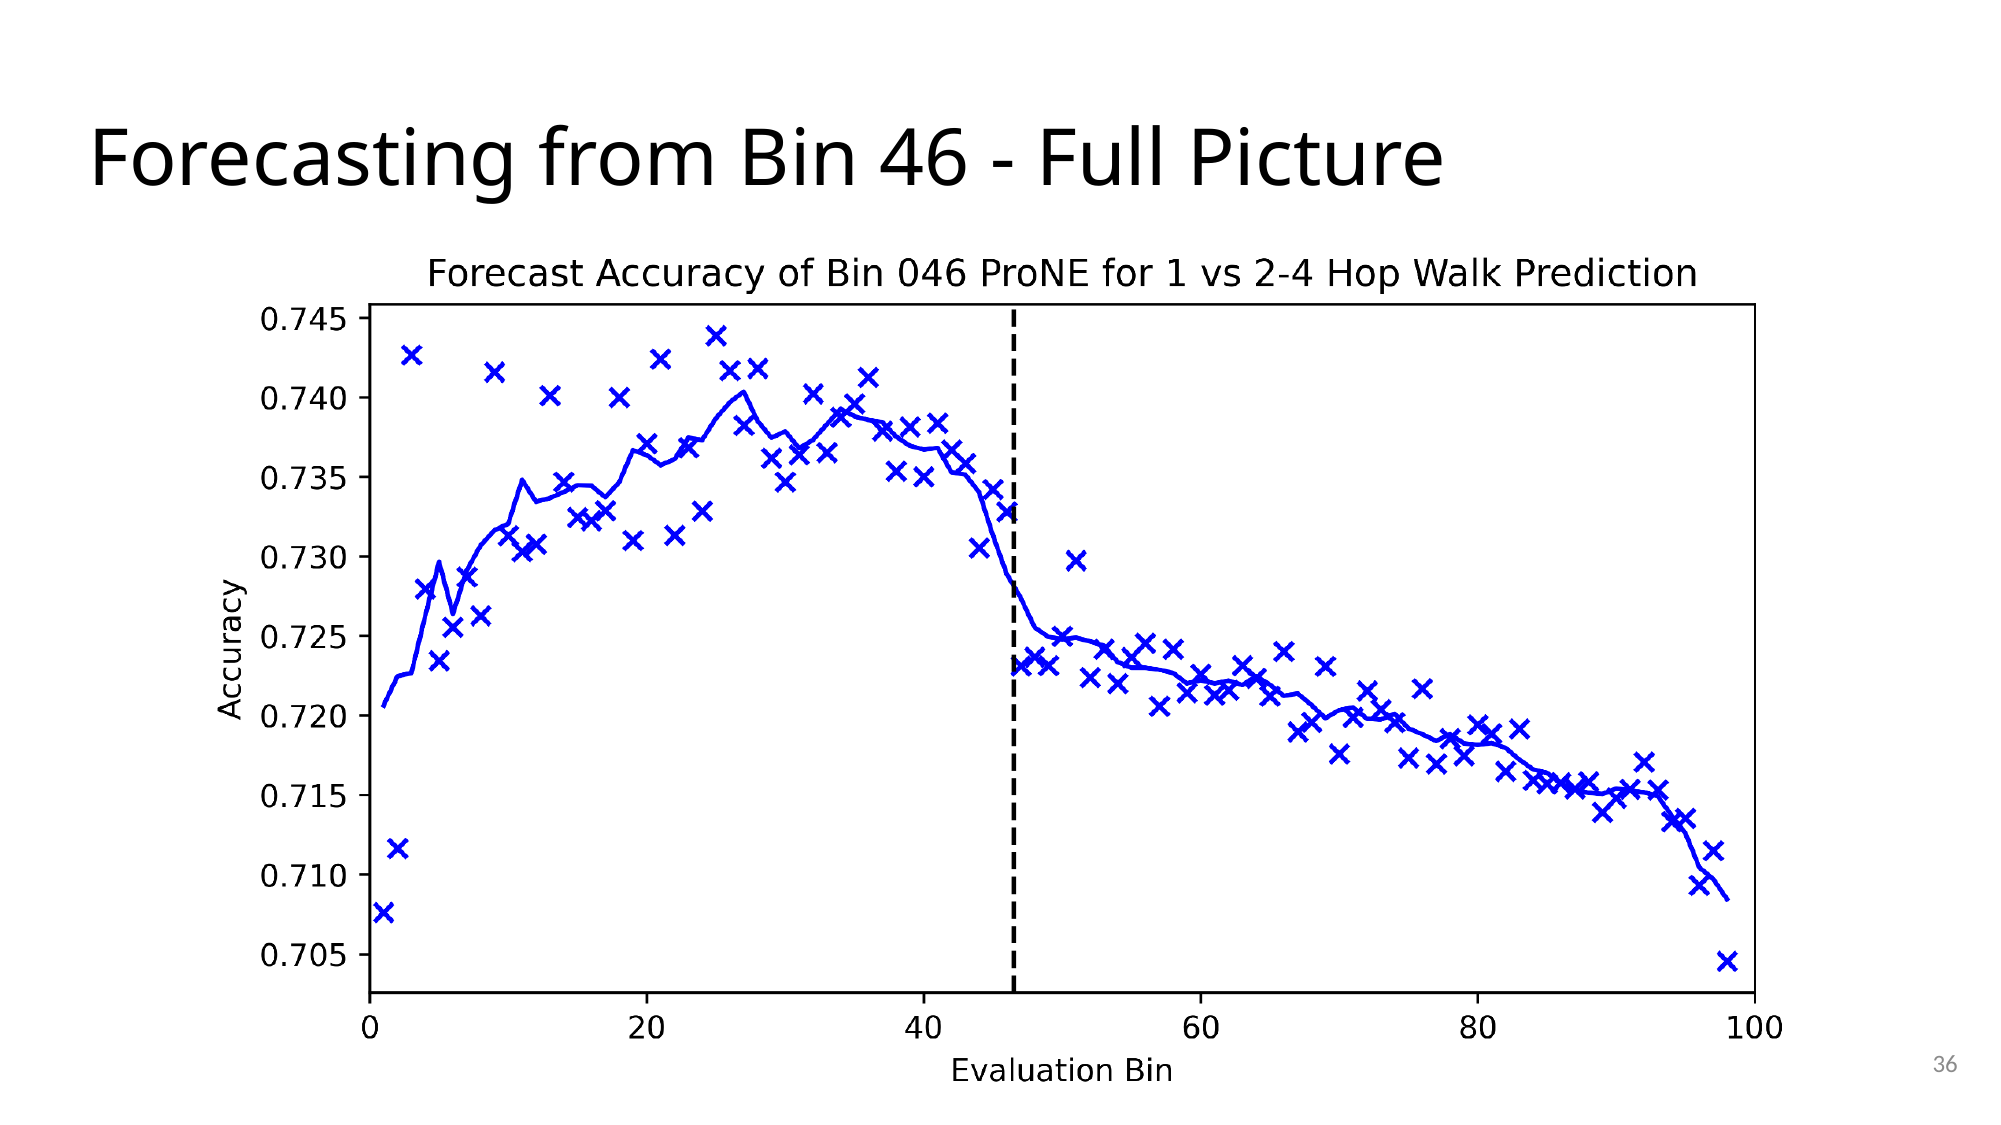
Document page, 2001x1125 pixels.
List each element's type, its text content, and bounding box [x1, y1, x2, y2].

slide_number 36 [1853, 1019, 1974, 1106]
picture [194, 235, 1806, 1109]
title Forecasting from Bin 46 - Full Picture [68, 97, 1932, 223]
